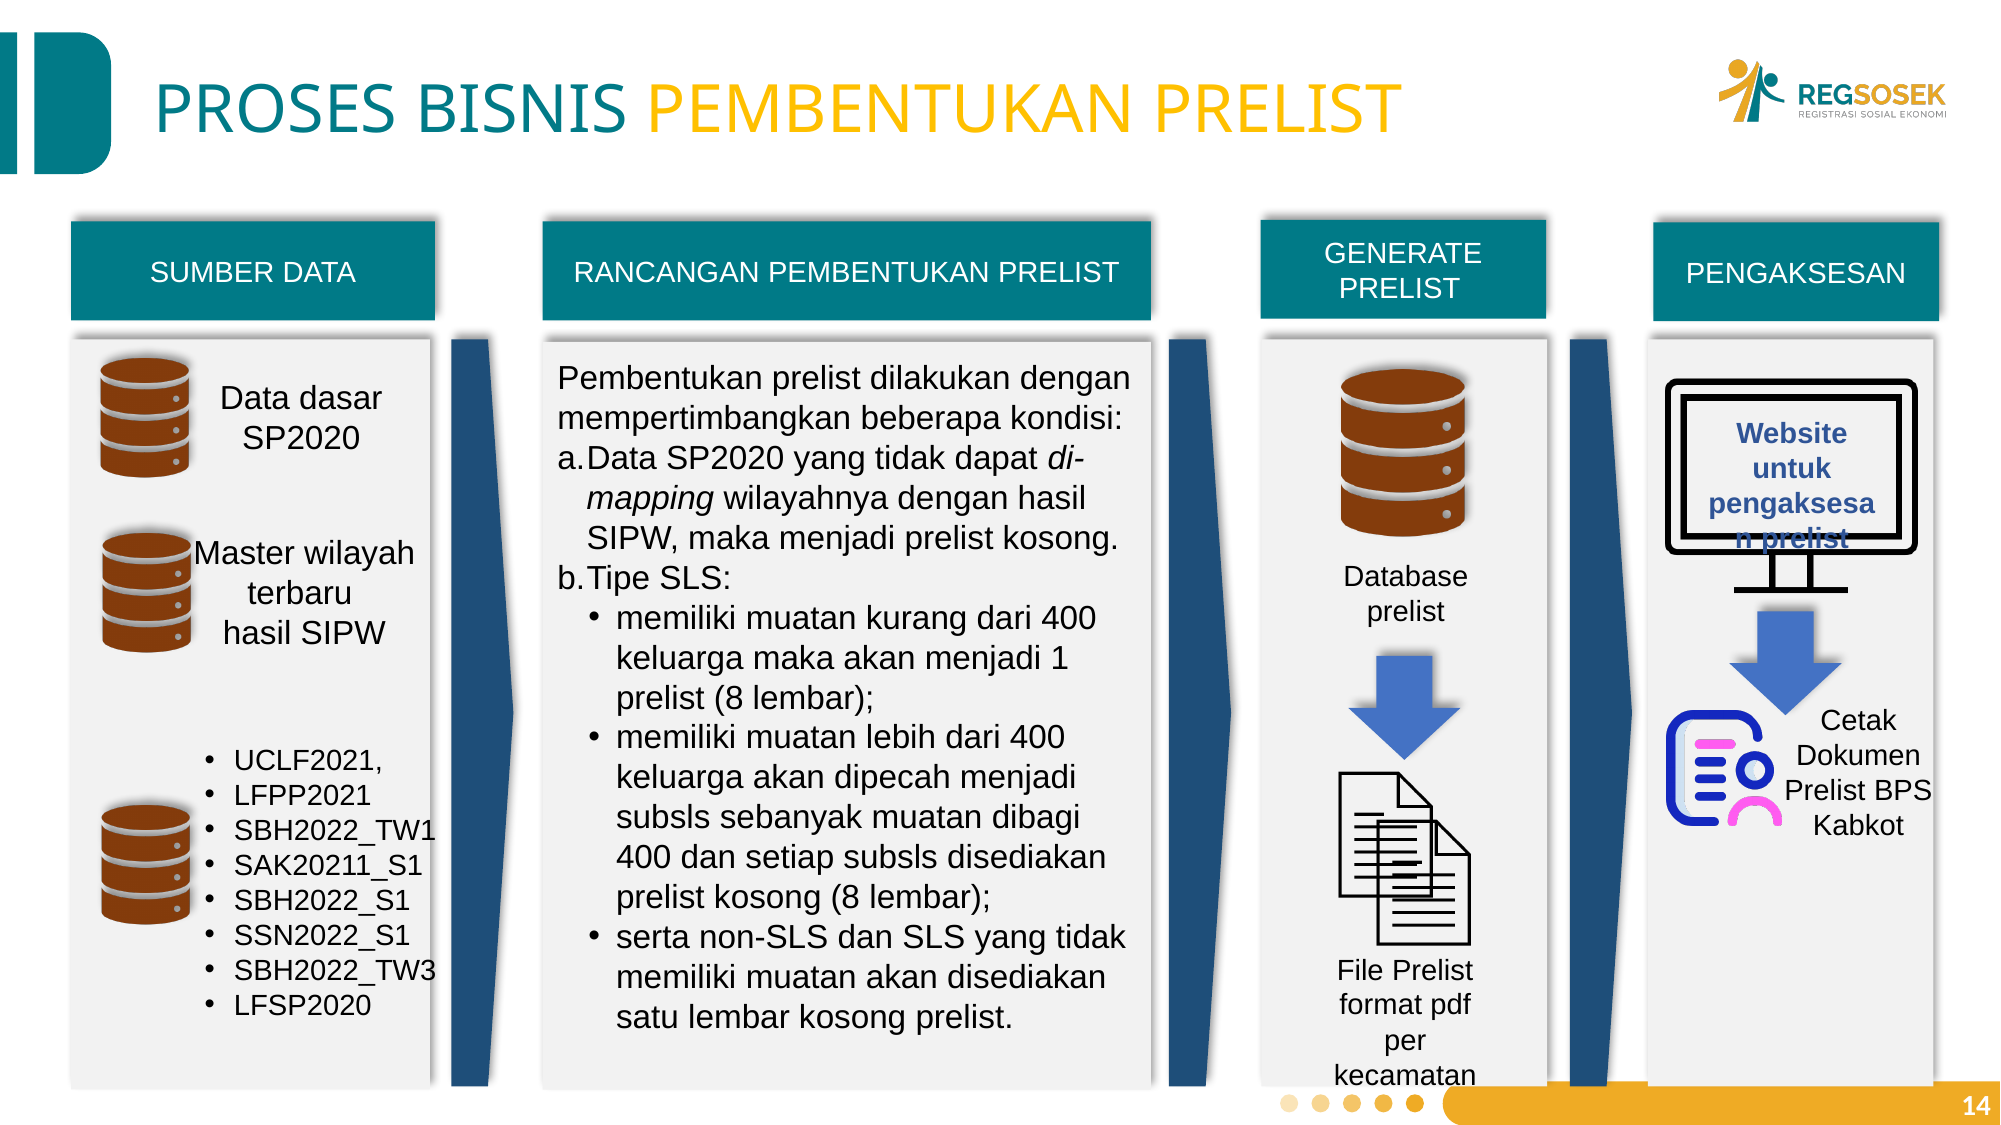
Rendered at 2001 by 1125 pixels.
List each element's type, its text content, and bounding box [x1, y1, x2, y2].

text_box [71, 659, 430, 782]
picture [1639, 333, 1943, 637]
text_box UCLF2021, LFPP2021 SBH2022_TW1 SAK20211_S1 SBH2022_S1 SSN2022_S1 SBH2022_TW3 LFSP2020 [189, 733, 449, 1029]
picture [1665, 709, 1783, 827]
text_box [71, 339, 430, 524]
text_box GENERATE PRELIST [1260, 219, 1547, 319]
picture [1665, 0, 2000, 211]
picture [1309, 759, 1500, 959]
picture [70, 516, 222, 668]
text_box File Prelist format pdf per kecamatan [1300, 943, 1510, 1099]
picture [1297, 347, 1509, 558]
slide_number ‹#› [1933, 1073, 2000, 1125]
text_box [1279, 1093, 1425, 1113]
text_box [1569, 339, 1632, 1087]
text_box [1168, 339, 1232, 1087]
text_box SUMBER DATA [71, 221, 435, 321]
text_box [1729, 645, 1842, 694]
text_box PROSES BISNIS PEMBENTUKAN PRELIST [138, 36, 1659, 190]
text_box [1261, 339, 1548, 1087]
text_box [0, 32, 18, 175]
text_box [34, 32, 112, 175]
text_box [1442, 1081, 1933, 1125]
picture [69, 342, 220, 494]
text_box [1348, 655, 1461, 758]
text_box Pembentukan prelist dilakukan dengan mempertimbangkan beberapa kondisi: Data SP2020 yang tidak dapat di-mapping wilayahnya dengan hasil SIPW, maka menjadi prelist kosong. Tipe SLS: memiliki muatan kurang dari 400 keluarga maka akan menjadi 1 prelist (8 lembar); memiliki muatan lebih dari 400 keluarga akan dipecah menjadi subsls sebanyak muatan dibagi 400 dan setiap subsls disediakan prelist kosong (8 lembar); serta non-SLS dan SLS yang tidak memiliki muatan akan disediakan satu lembar kosong prelist. [542, 341, 1151, 1090]
text_box Cetak Dokumen Prelist BPS Kabkot [1754, 694, 1963, 849]
text_box Master wilayah terbaru hasil SIPW [226, 524, 449, 659]
text_box PENGAKSESAN [1653, 222, 1940, 322]
text_box Database prelist [1302, 564, 1510, 635]
text_box [1647, 645, 1934, 1087]
picture [70, 789, 222, 941]
text_box Data dasar SP2020 [225, 368, 405, 464]
text_box RANCANGAN PEMBENTUKAN PRELIST [542, 221, 1151, 321]
text_box [71, 947, 430, 1090]
text_box [451, 339, 514, 1087]
